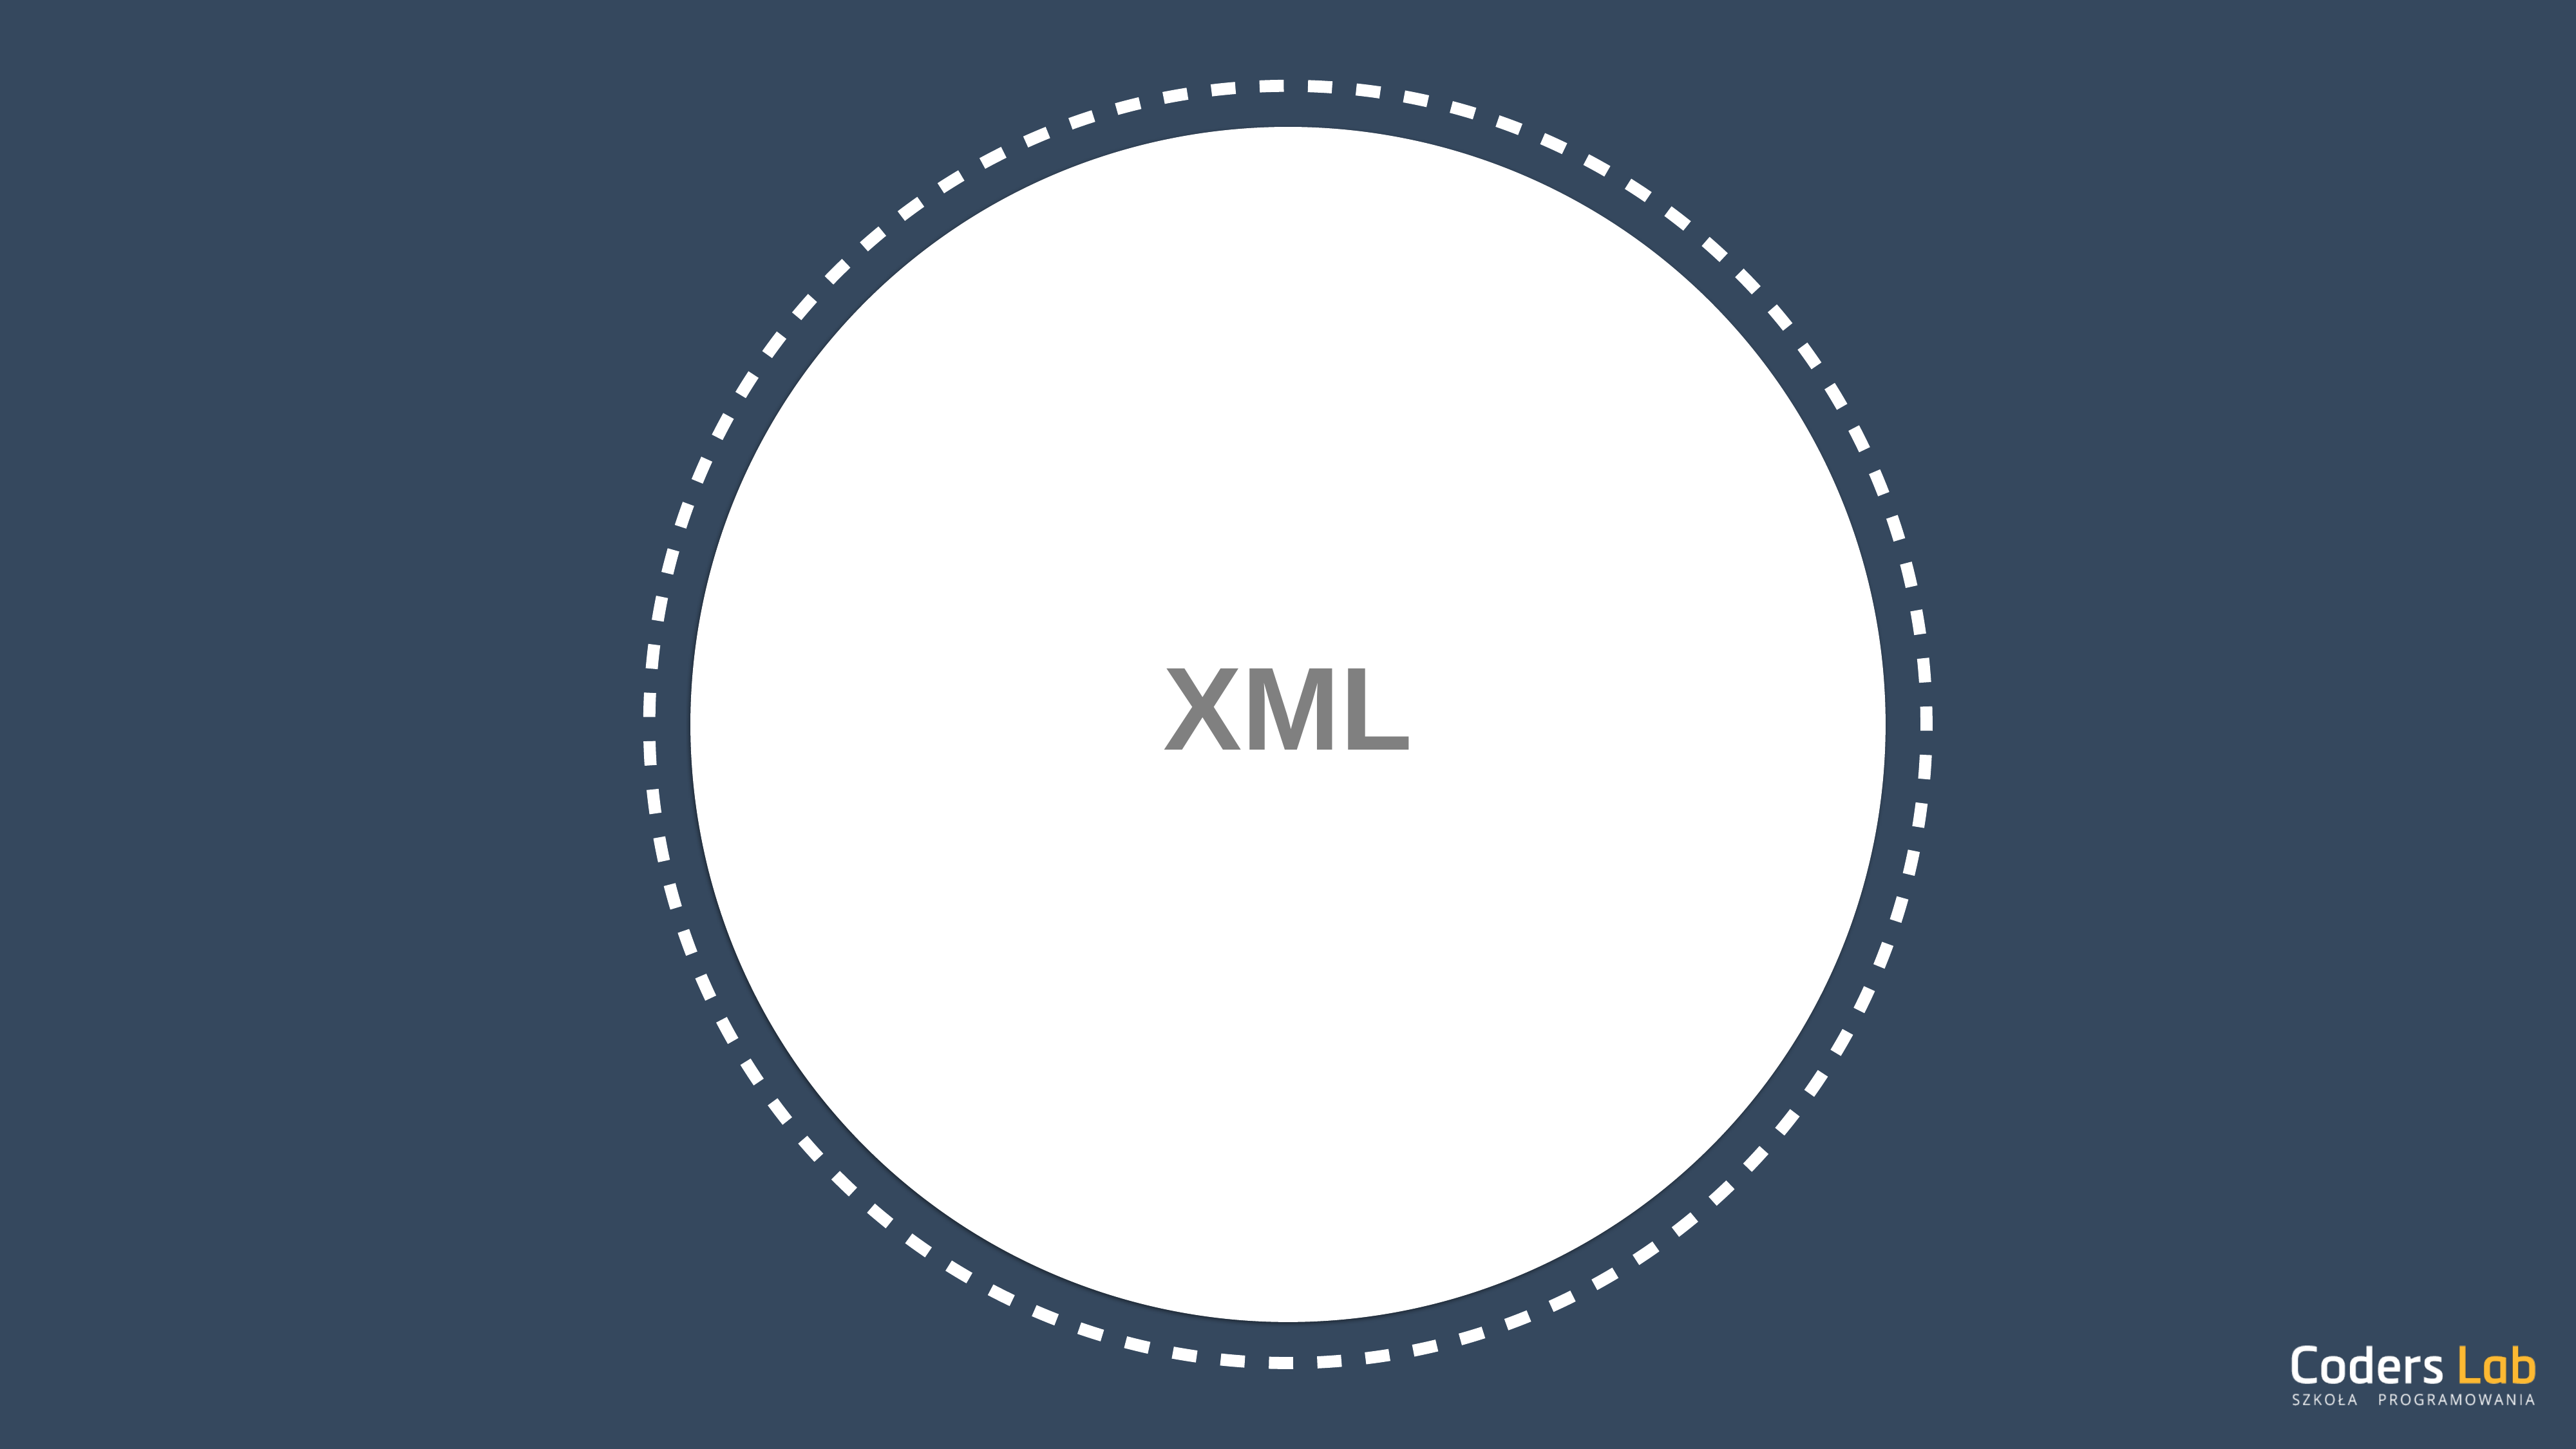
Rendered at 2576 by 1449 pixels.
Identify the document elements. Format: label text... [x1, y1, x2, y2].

picture [2286, 1336, 2541, 1419]
title XML [699, 627, 1877, 799]
